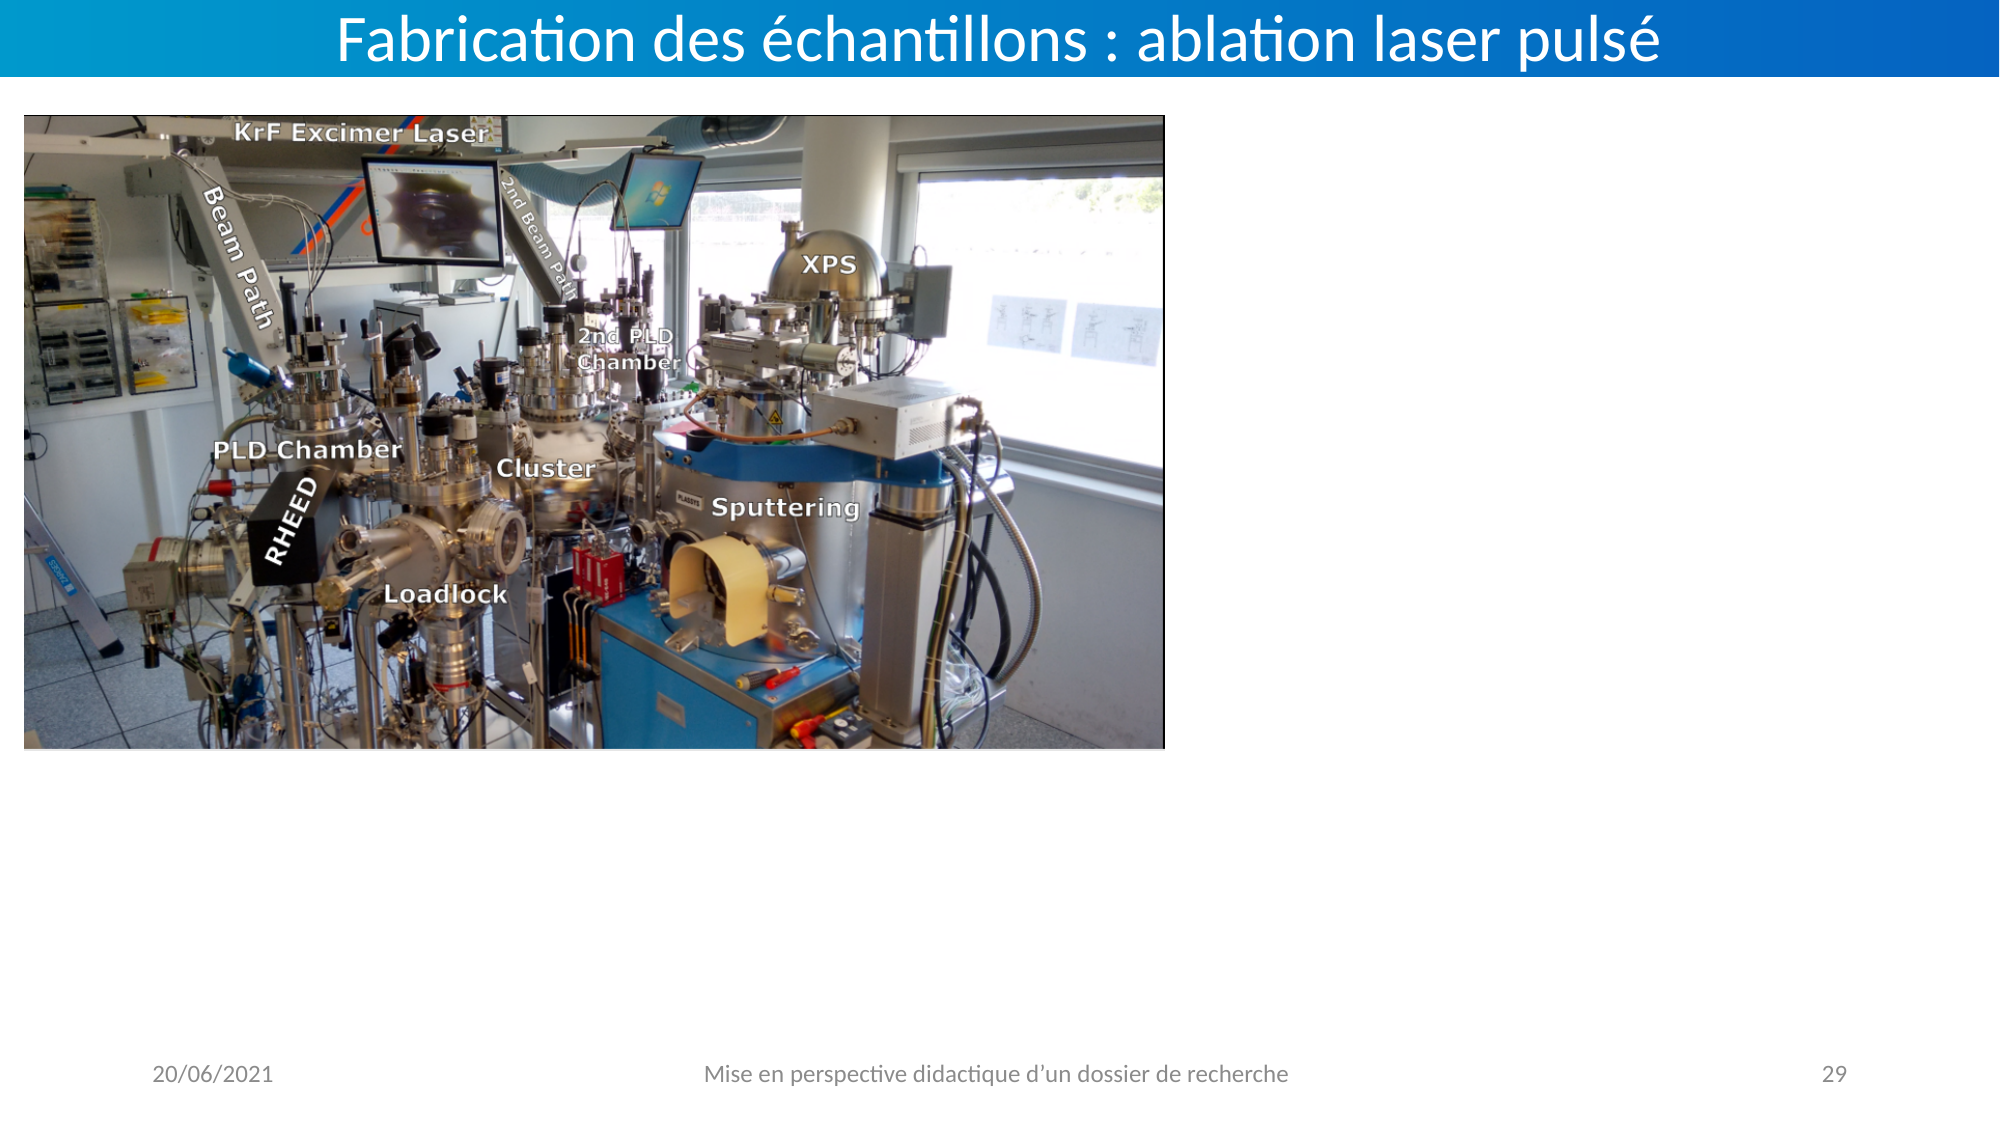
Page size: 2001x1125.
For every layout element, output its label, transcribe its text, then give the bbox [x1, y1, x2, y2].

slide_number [137, 1042, 588, 1103]
picture [24, 115, 1165, 751]
text_box Fabrication des échantillons : ablation laser pulsé [0, 0, 2000, 83]
footer Mise en perspective didactique d’un dossier de recherche [662, 1042, 1338, 1103]
slide_number 29 [1412, 1042, 1863, 1103]
